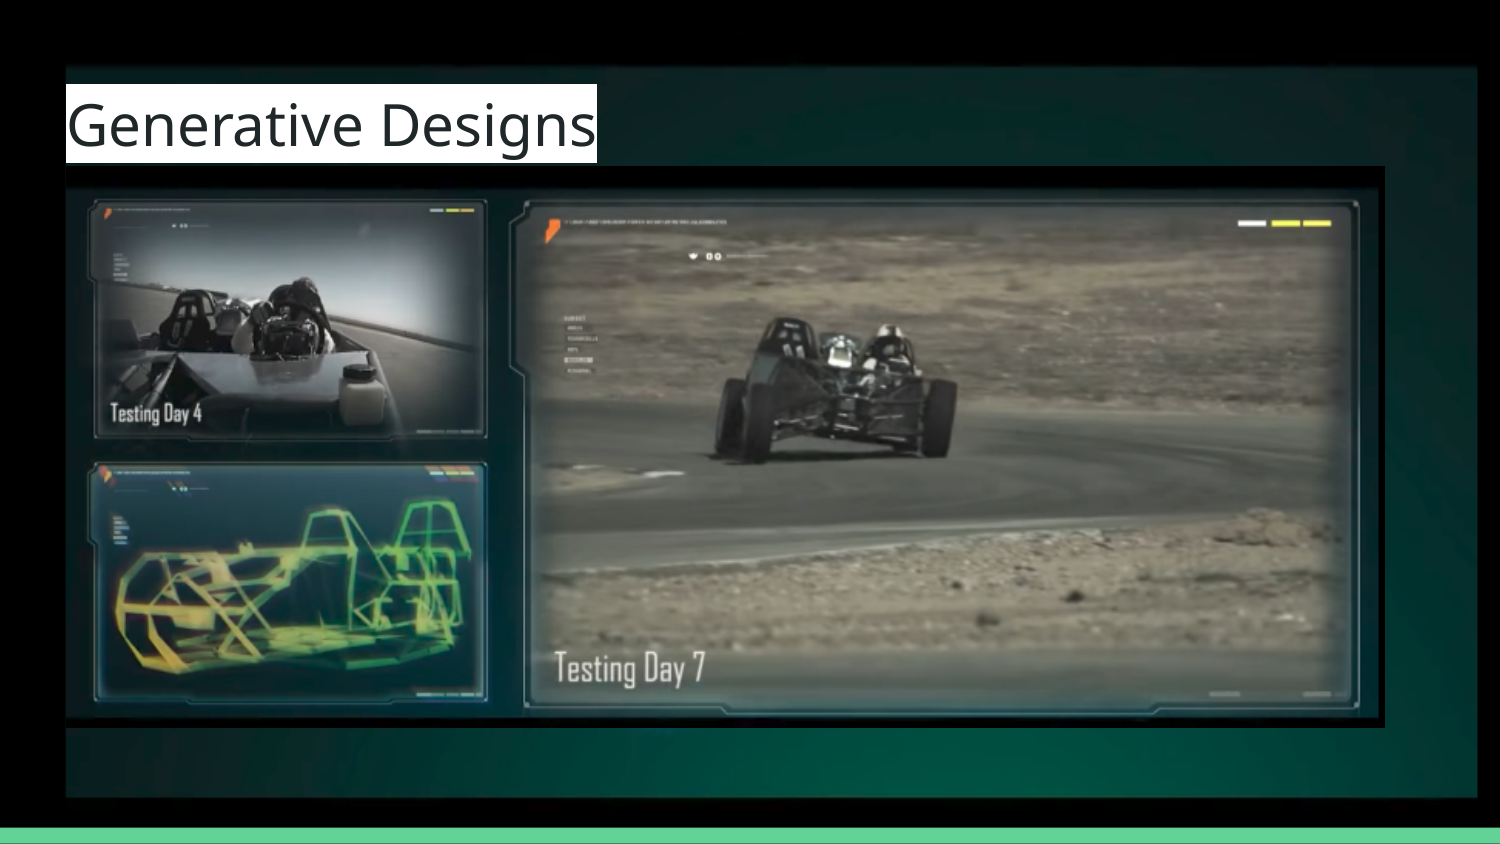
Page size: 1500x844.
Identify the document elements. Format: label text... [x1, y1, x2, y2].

title Generative Designs [51, 72, 1449, 167]
picture [0, 0, 1500, 827]
